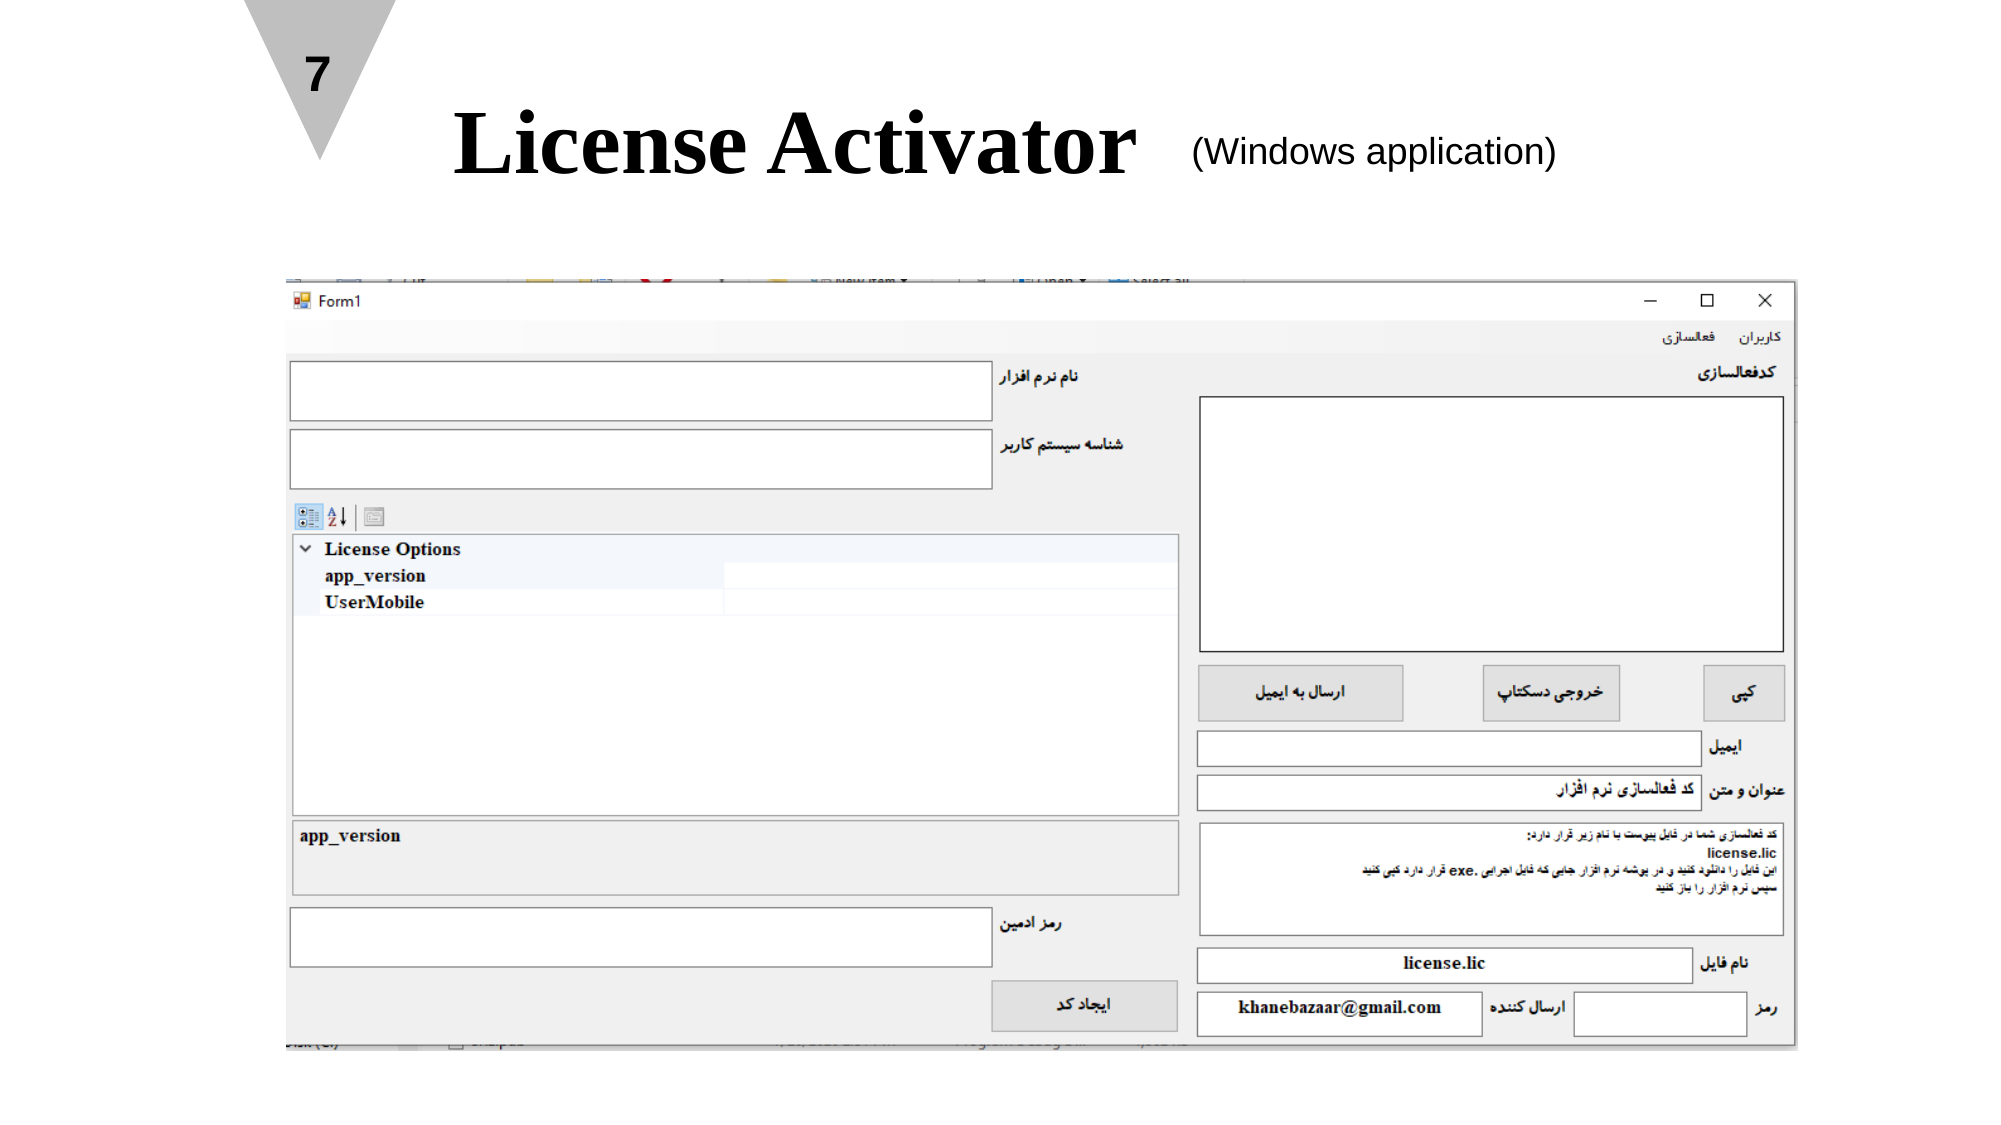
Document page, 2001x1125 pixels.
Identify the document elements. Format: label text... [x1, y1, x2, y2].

text_box 7 [261, 34, 375, 109]
text_box [293, 109, 347, 163]
text_box License Activator [438, 74, 2000, 200]
text_box [241, 0, 399, 49]
text_box (Windows application) [1176, 119, 2000, 180]
picture [286, 279, 1798, 1051]
